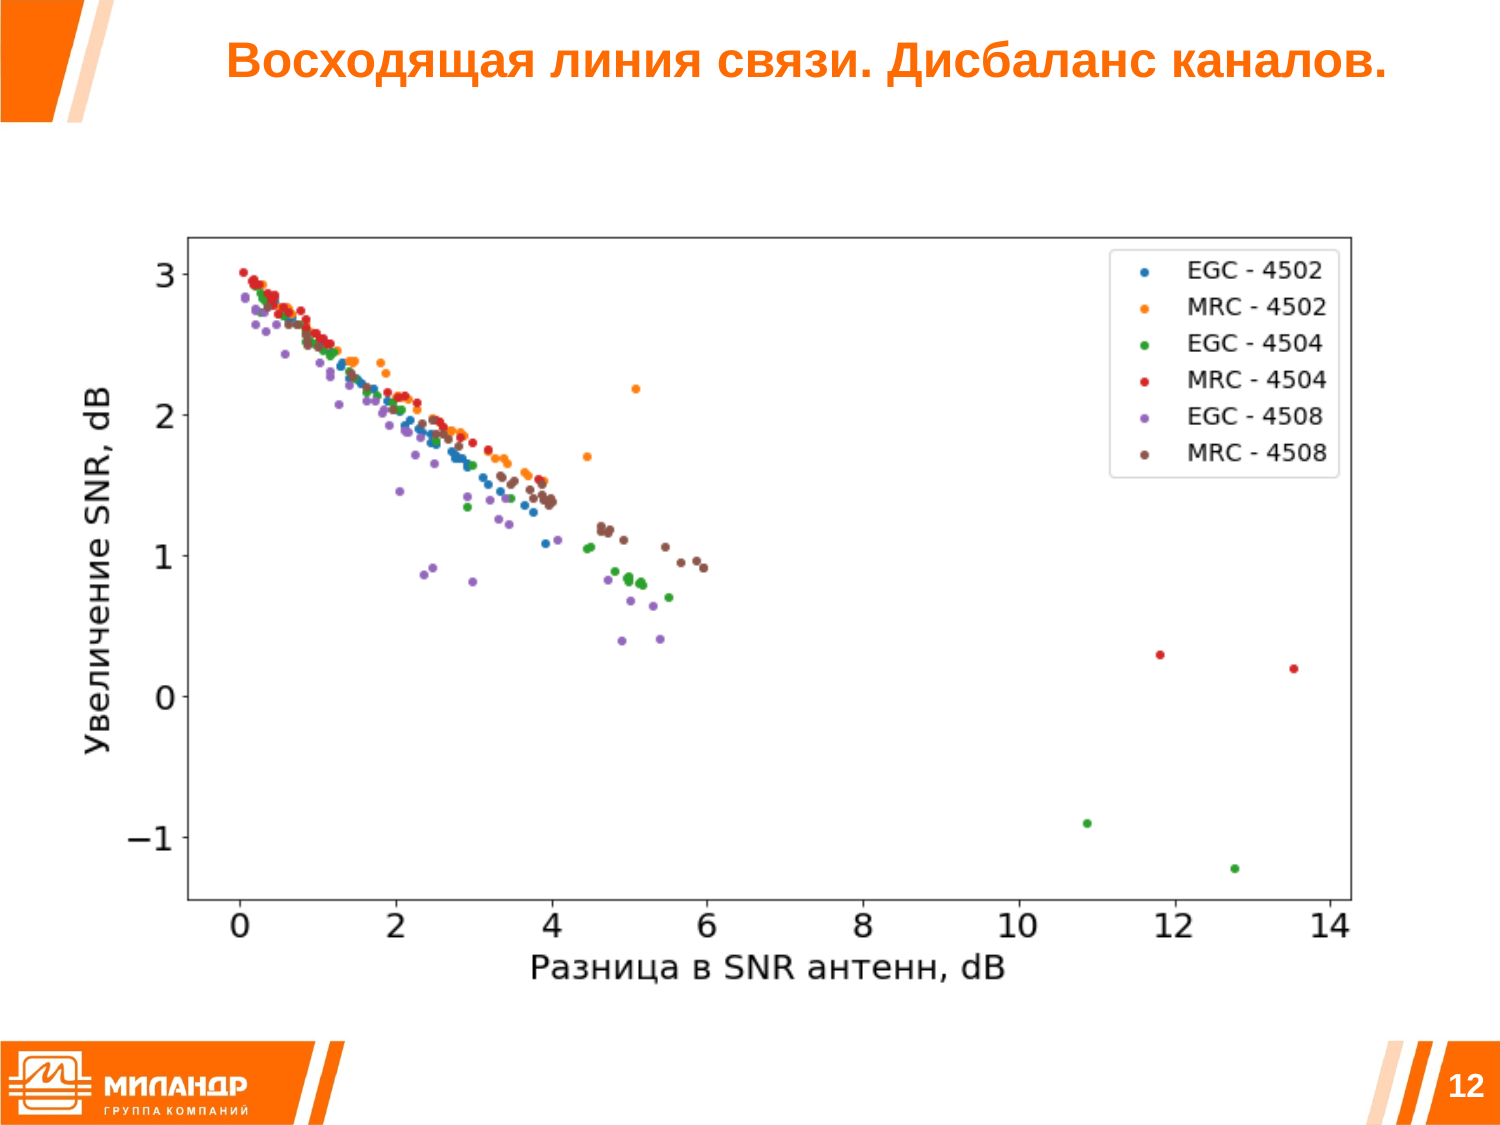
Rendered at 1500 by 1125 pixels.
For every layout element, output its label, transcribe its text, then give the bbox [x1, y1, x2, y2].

list Восходящая линия связи. Дисбаланс каналов. [114, 0, 1500, 124]
slide_number 12 [1425, 1057, 1500, 1118]
picture [0, 0, 1500, 1125]
